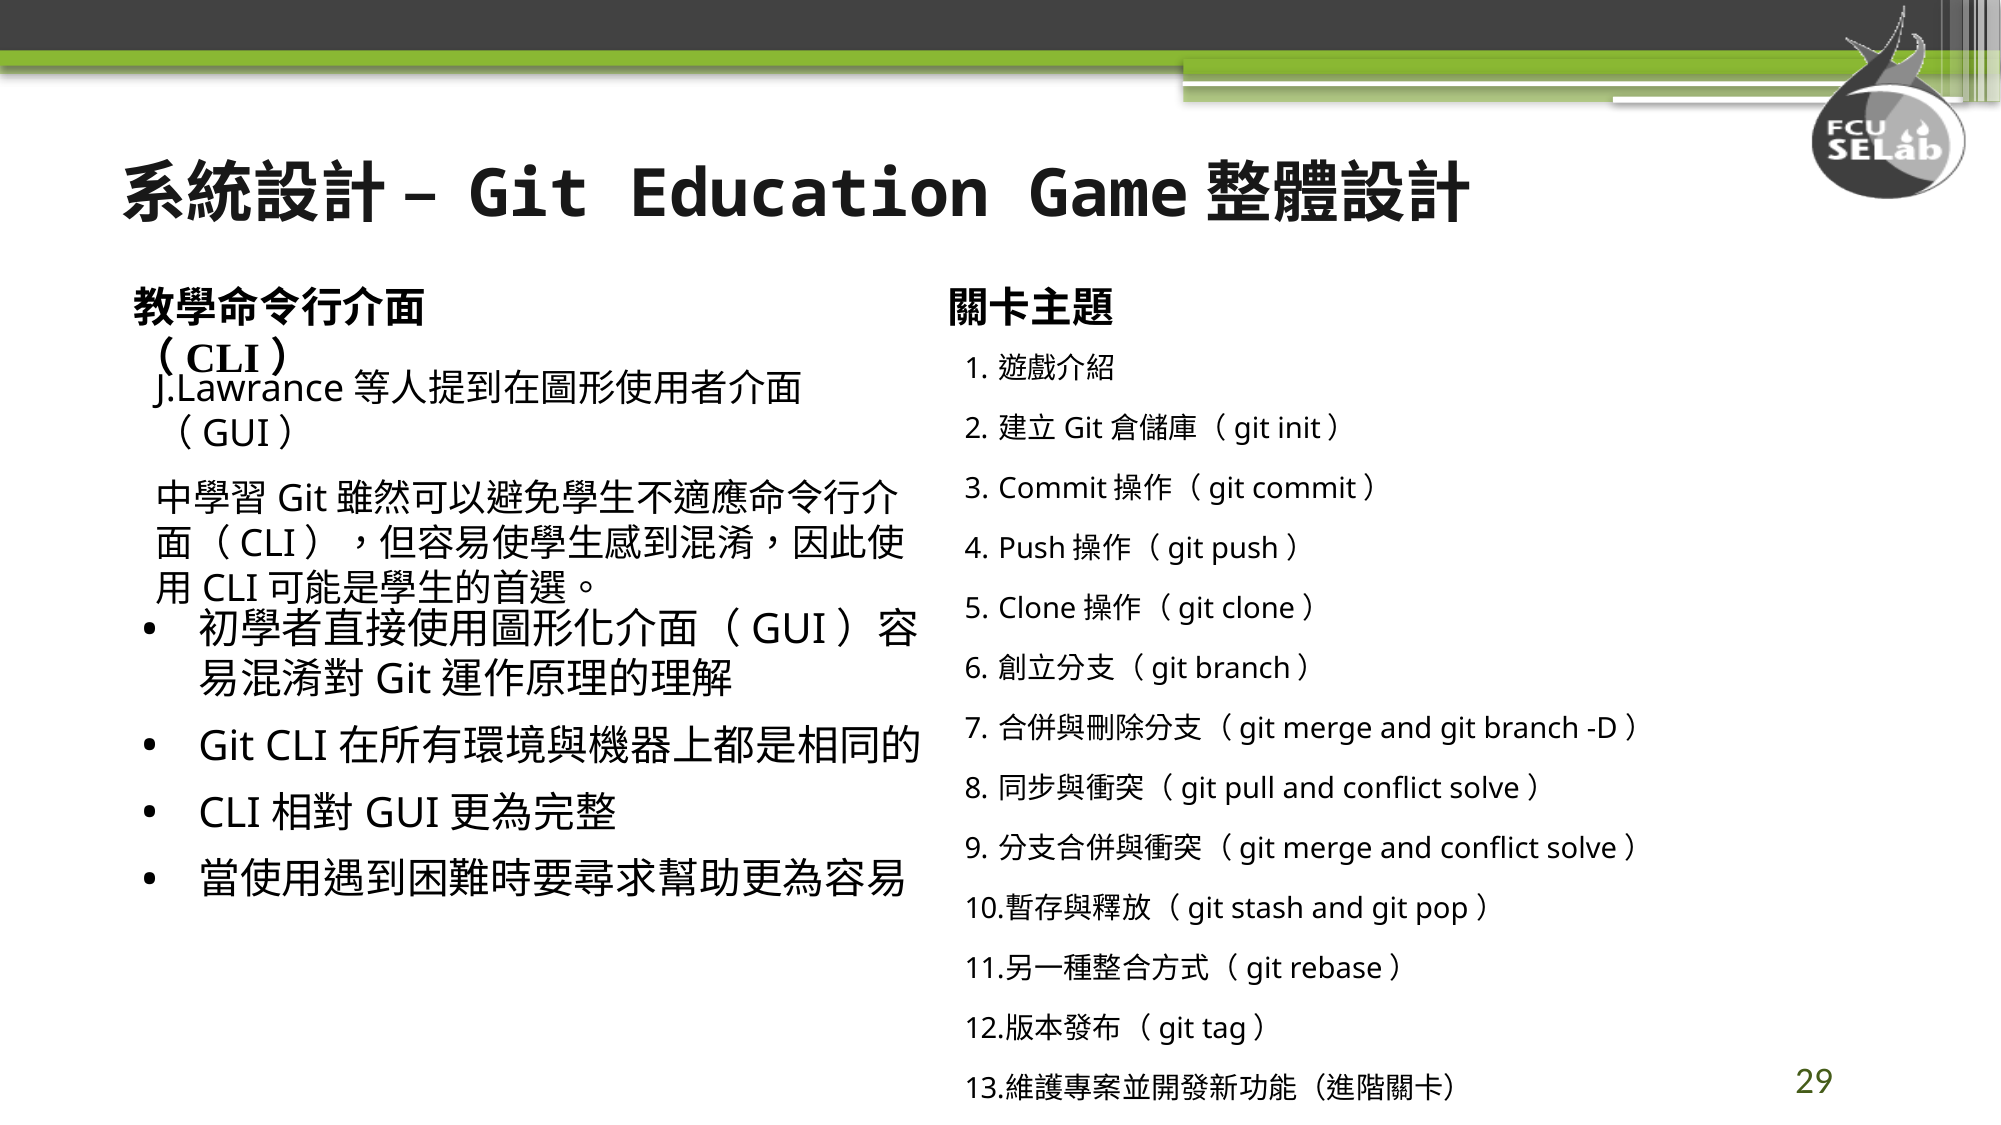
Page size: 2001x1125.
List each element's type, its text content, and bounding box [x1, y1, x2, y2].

text_box 系統設計 – Git Education Game整體設計 [0, 101, 1709, 277]
text_box 初學者直接使用圖形化介面（GUI）容易混淆對Git運作原理的理解 Git CLI在所有環境與機器上都是相同的 CLI相對GUI更為完整 當使用遇到困難時要尋求幫助更為容易 [122, 592, 945, 1006]
picture [1780, 2, 2000, 203]
text_box 遊戲介紹 建立Git倉儲庫（git init） Commit操作（git commit） Push操作（git push） Clone操作（git clone） 創立分支（git branch） 合併與刪除分支（git merge and git branch -D） 同步與衝突（git pull and conflict solve） 分支合併與衝突（git merge and conflict solve） 暫存與釋放（git stash and git pop） 另一種整合方式（git rebase） 版本發布（git tag） 維護專案並開發新功能（進階關卡） [944, 339, 2000, 877]
text_box J.Lawrance等人提到在圖形使用者介面（GUI） 中學習Git雖然可以避免學生不適應命令行介面（CLI），但容易使學生感到混淆，因此使用CLI可能是學生的首選。 [140, 356, 944, 617]
text_box 教學命令行介面（CLI） [102, 272, 590, 373]
text_box 關卡主題 [915, 272, 1143, 340]
slide_number 29 [1780, 1048, 1974, 1109]
